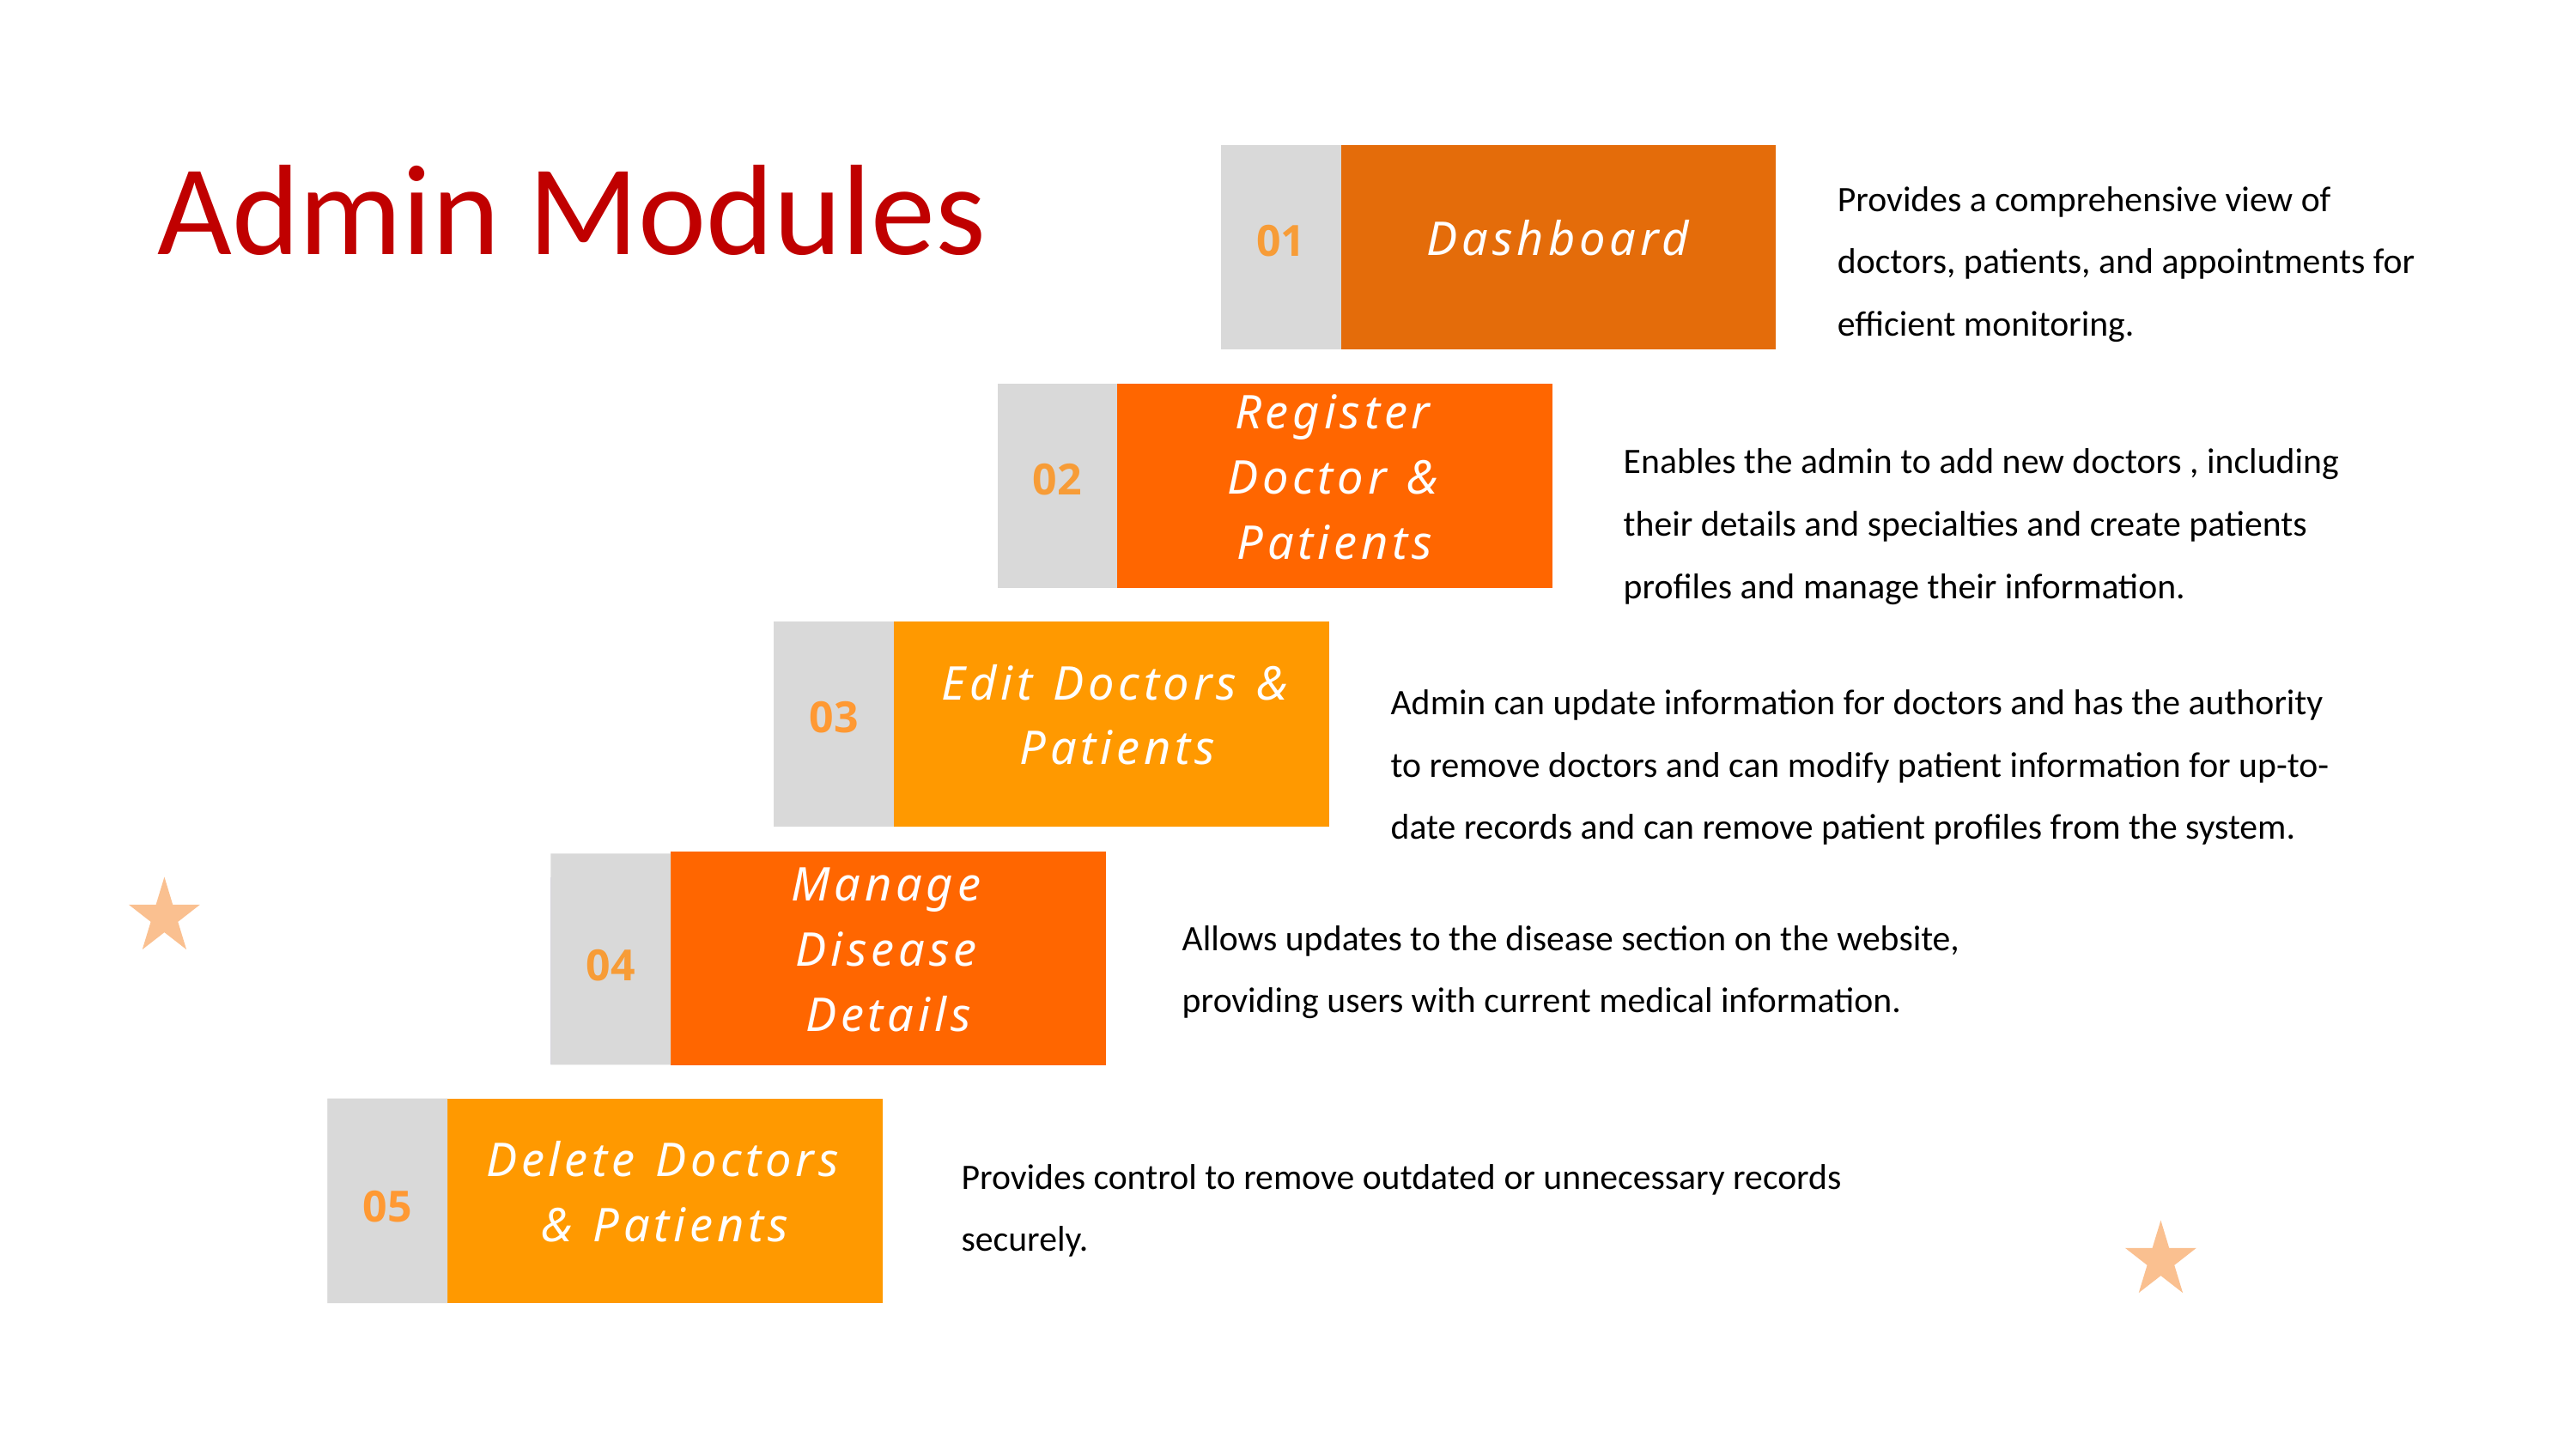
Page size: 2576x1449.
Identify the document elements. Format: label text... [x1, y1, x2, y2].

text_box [327, 1098, 448, 1304]
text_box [1341, 144, 1777, 350]
text_box Provides control to remove outdated or unnecessary records securely. [961, 1133, 1868, 1322]
text_box Admin Modules [144, 119, 1025, 287]
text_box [550, 876, 671, 1065]
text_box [1119, 383, 1552, 589]
text_box Admin can update information for doctors and has the authority to remove doctors and can modify patient information for up-to-date records and can remove patient profiles from the system. [1390, 658, 2340, 910]
text_box [126, 875, 202, 951]
text_box Enables the admin to add new doctors , including their details and specialties and create patients profiles and manage their information. [1623, 417, 2340, 606]
text_box [2123, 1218, 2198, 1294]
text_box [671, 852, 1106, 1065]
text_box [774, 621, 895, 827]
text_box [1220, 144, 1341, 350]
text_box Allows updates to the disease section on the website, providing users with current medical information. [1182, 894, 1996, 1021]
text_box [447, 1067, 883, 1304]
text_box Provides a comprehensive view of doctors, patients, and appointments for efficient monitoring. [1838, 155, 2432, 344]
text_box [894, 591, 1341, 828]
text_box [997, 383, 1118, 589]
